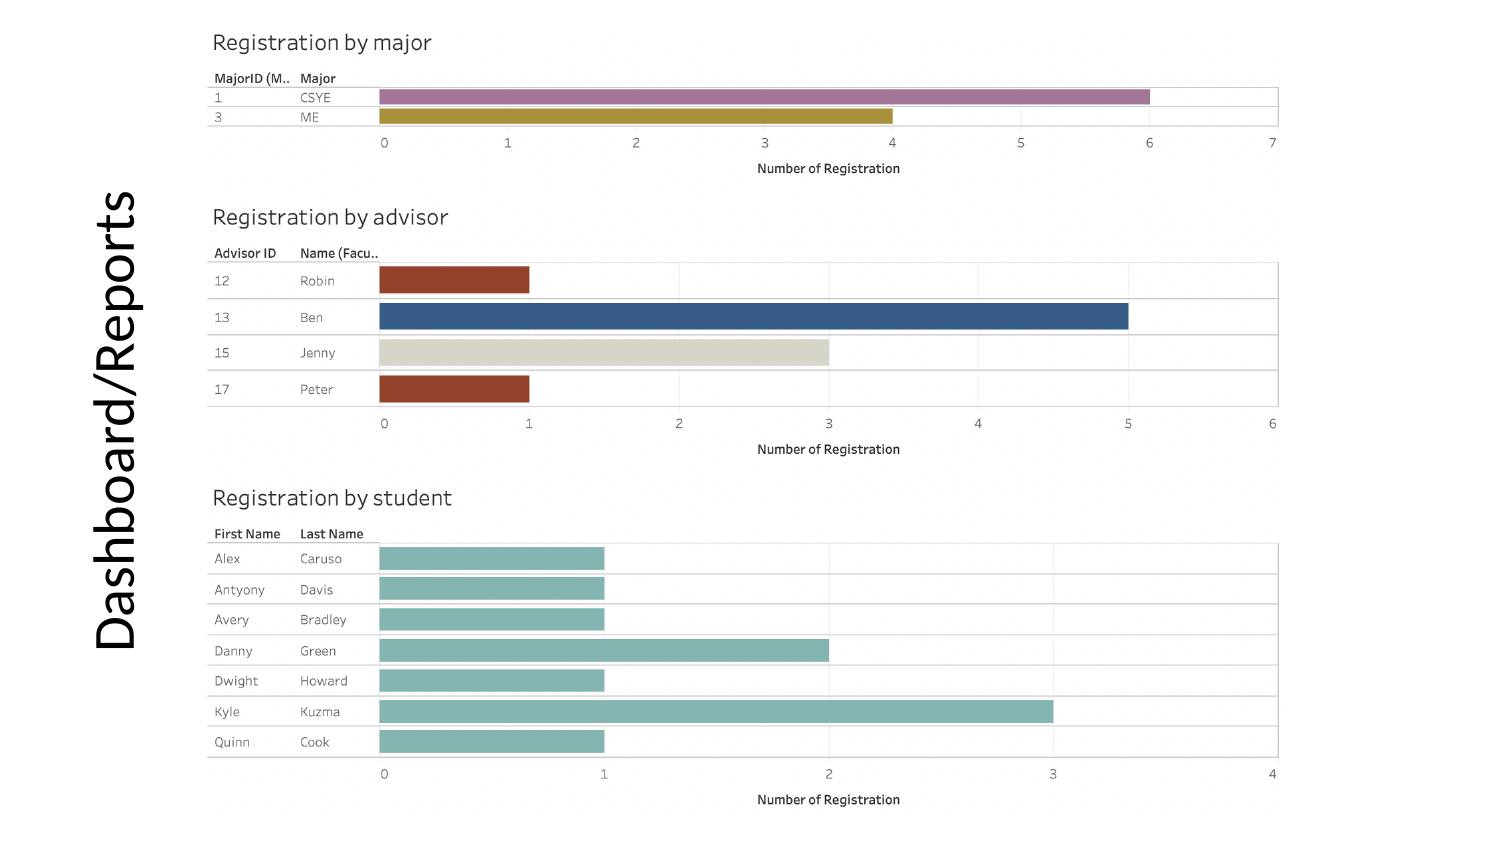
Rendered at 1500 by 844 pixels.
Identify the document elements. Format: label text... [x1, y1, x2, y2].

picture [202, 24, 1298, 819]
title Dashboard/Reports [60, 136, 156, 708]
